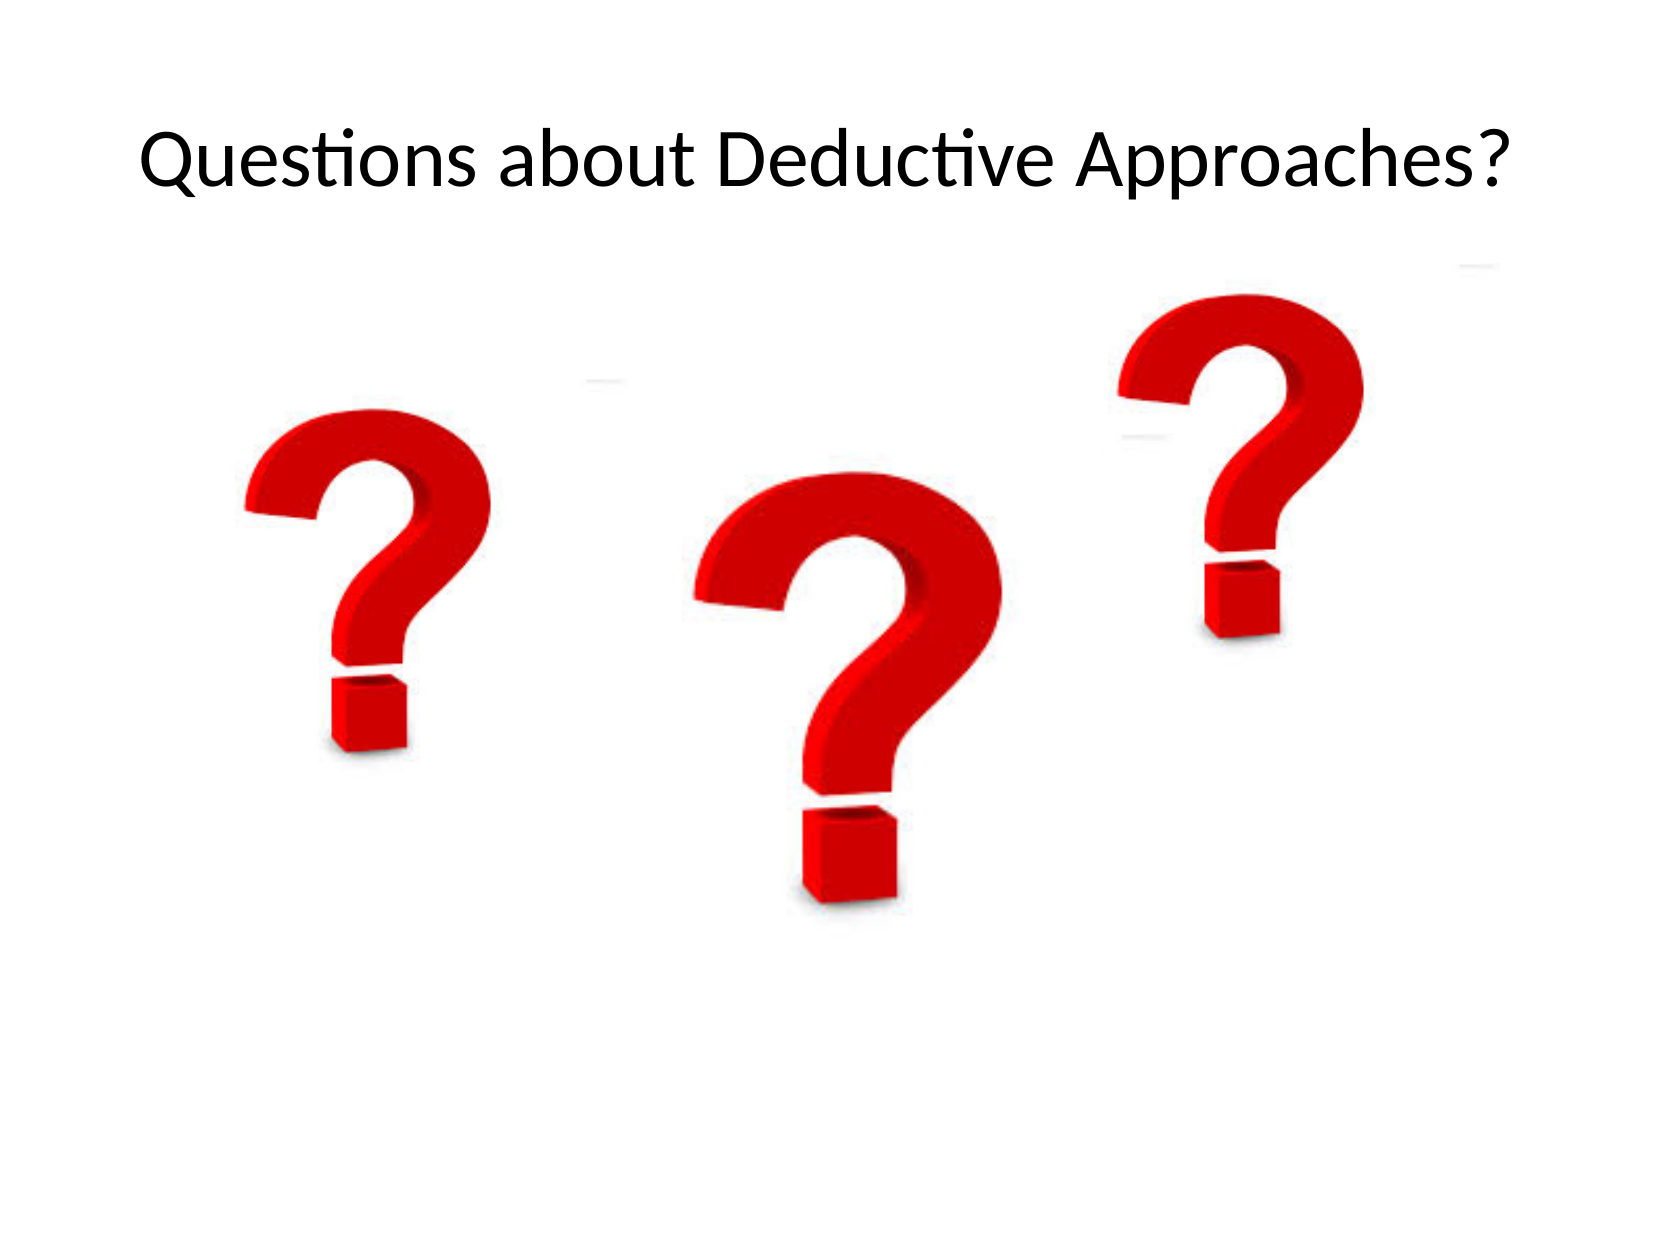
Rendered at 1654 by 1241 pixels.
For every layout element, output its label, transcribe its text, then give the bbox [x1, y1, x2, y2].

title Questions about Deductive Approaches? [82, 49, 1571, 257]
picture [101, 263, 1501, 961]
